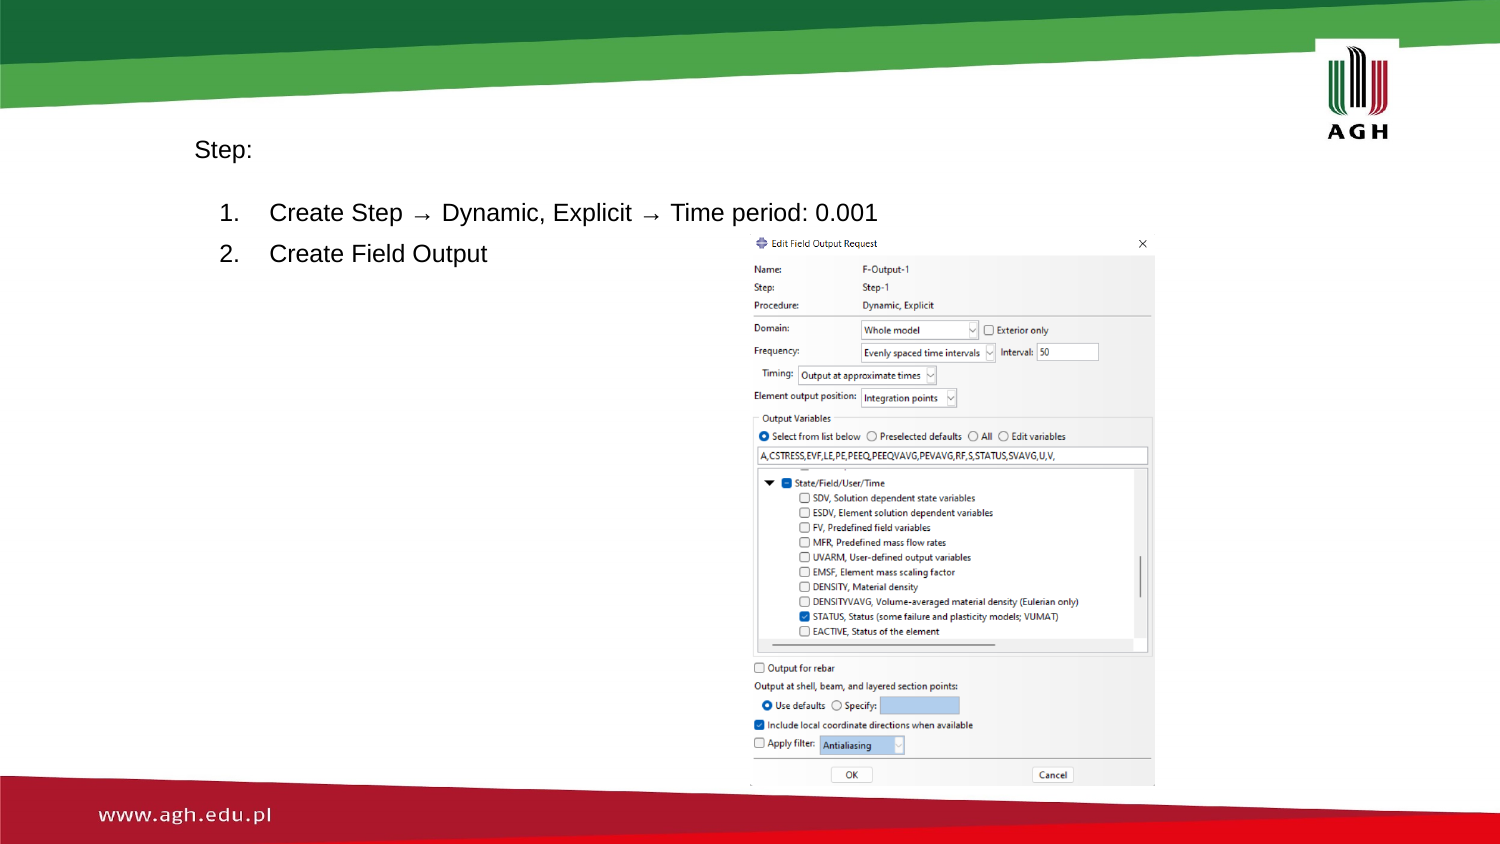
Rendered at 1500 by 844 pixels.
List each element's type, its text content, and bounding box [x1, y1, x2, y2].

subtitle Step: Create Step → Dynamic, Explicit → Time period: 0.001 Create Field Output [187, 115, 1313, 320]
picture [0, 0, 1500, 844]
